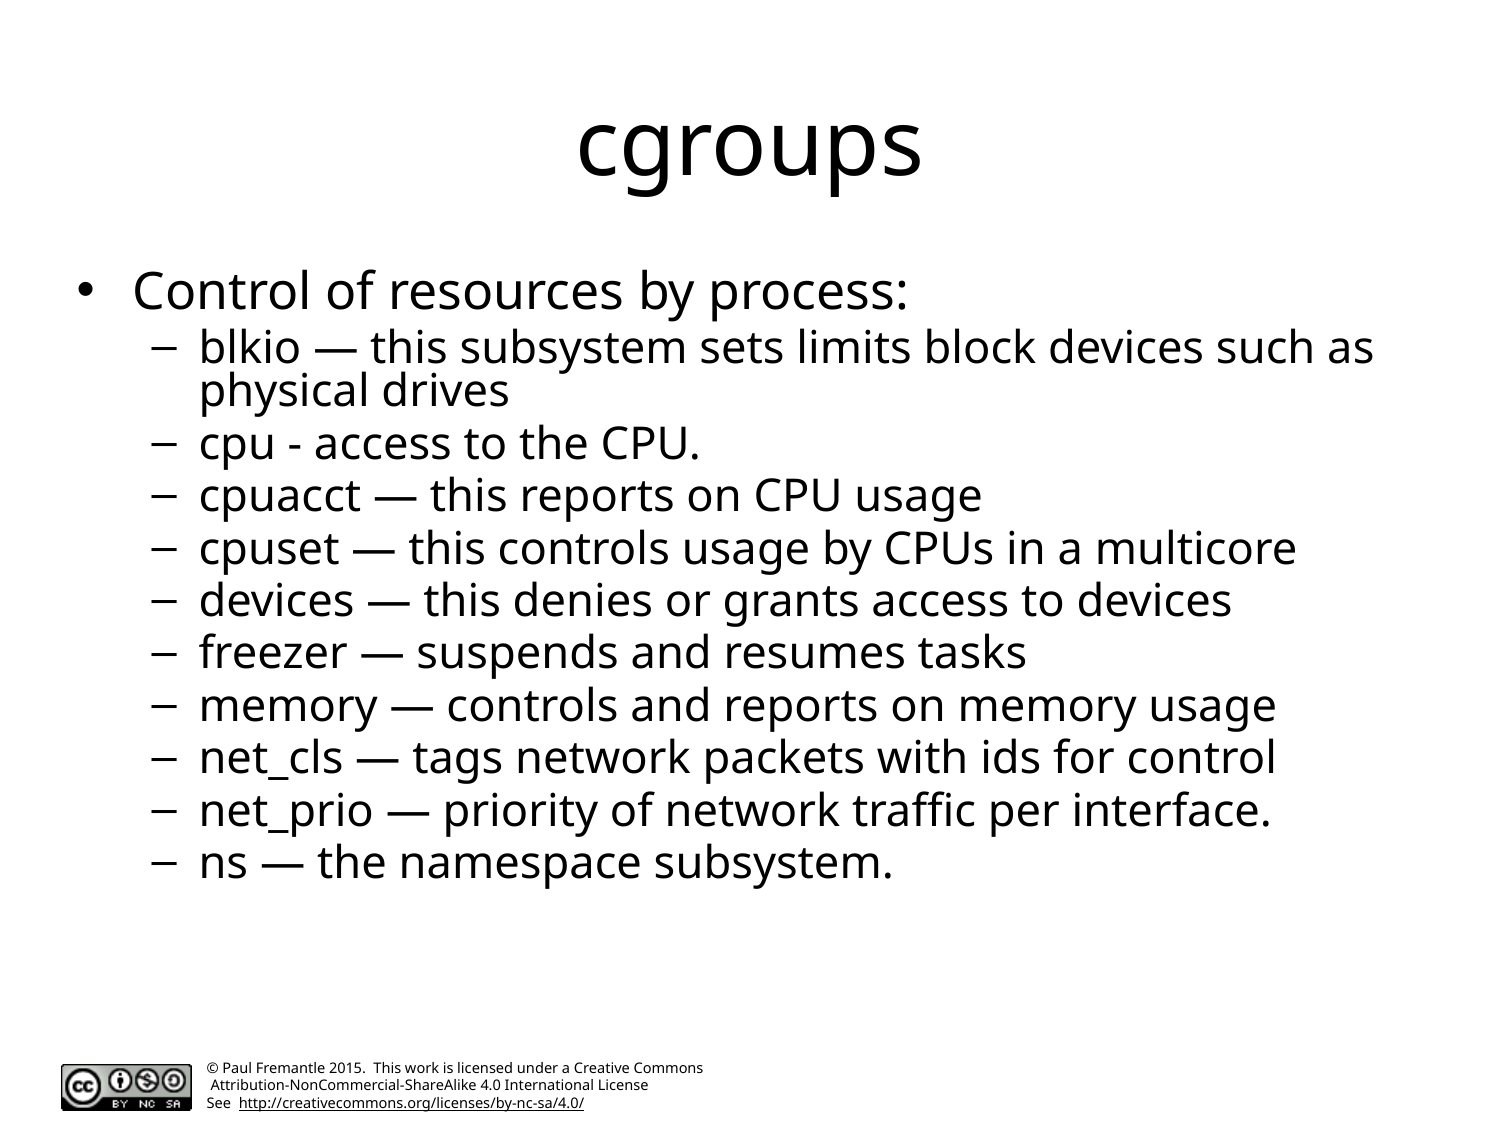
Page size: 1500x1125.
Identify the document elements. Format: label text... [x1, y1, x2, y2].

list Control of resources by process: blkio — this subsystem sets limits block devices such as physical drives cpu - access to the CPU. cpuacct — this reports on CPU usage cpuset — this controls usage by CPUs in a multicore devices — this denies or grants access to devices freezer — suspends and resumes tasks memory — controls and reports on memory usage net_cls — tags network packets with ids for control net_prio — priority of network traffic per interface. ns — the namespace subsystem. [61, 262, 1412, 1005]
picture [61, 1064, 192, 1111]
title cgroups [75, 45, 1425, 233]
